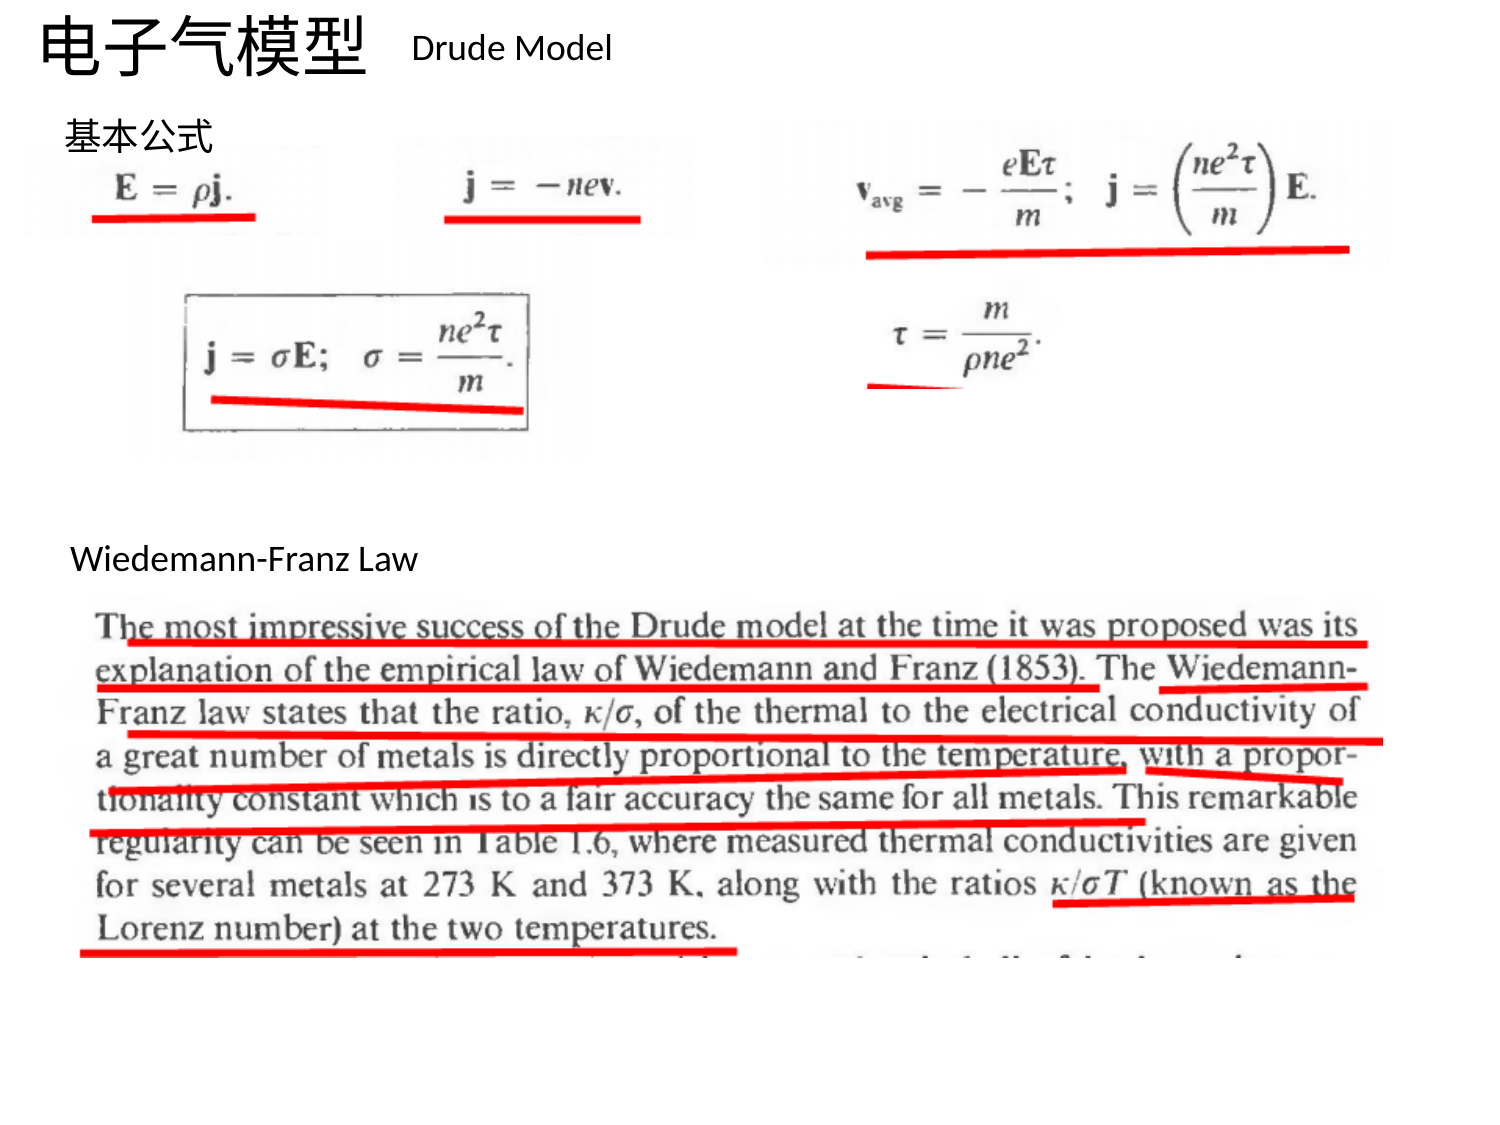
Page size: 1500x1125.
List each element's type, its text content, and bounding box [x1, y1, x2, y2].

picture [128, 239, 593, 458]
text_box 基本公式 [49, 105, 593, 166]
text_box Wiedemann-Franz Law [55, 526, 599, 587]
picture [396, 136, 691, 236]
picture [25, 146, 327, 236]
picture [49, 597, 1383, 958]
title 电子气模型 [20, 16, 964, 85]
picture [858, 274, 1078, 389]
text_box Drude Model [396, 16, 1500, 76]
picture [766, 120, 1389, 265]
